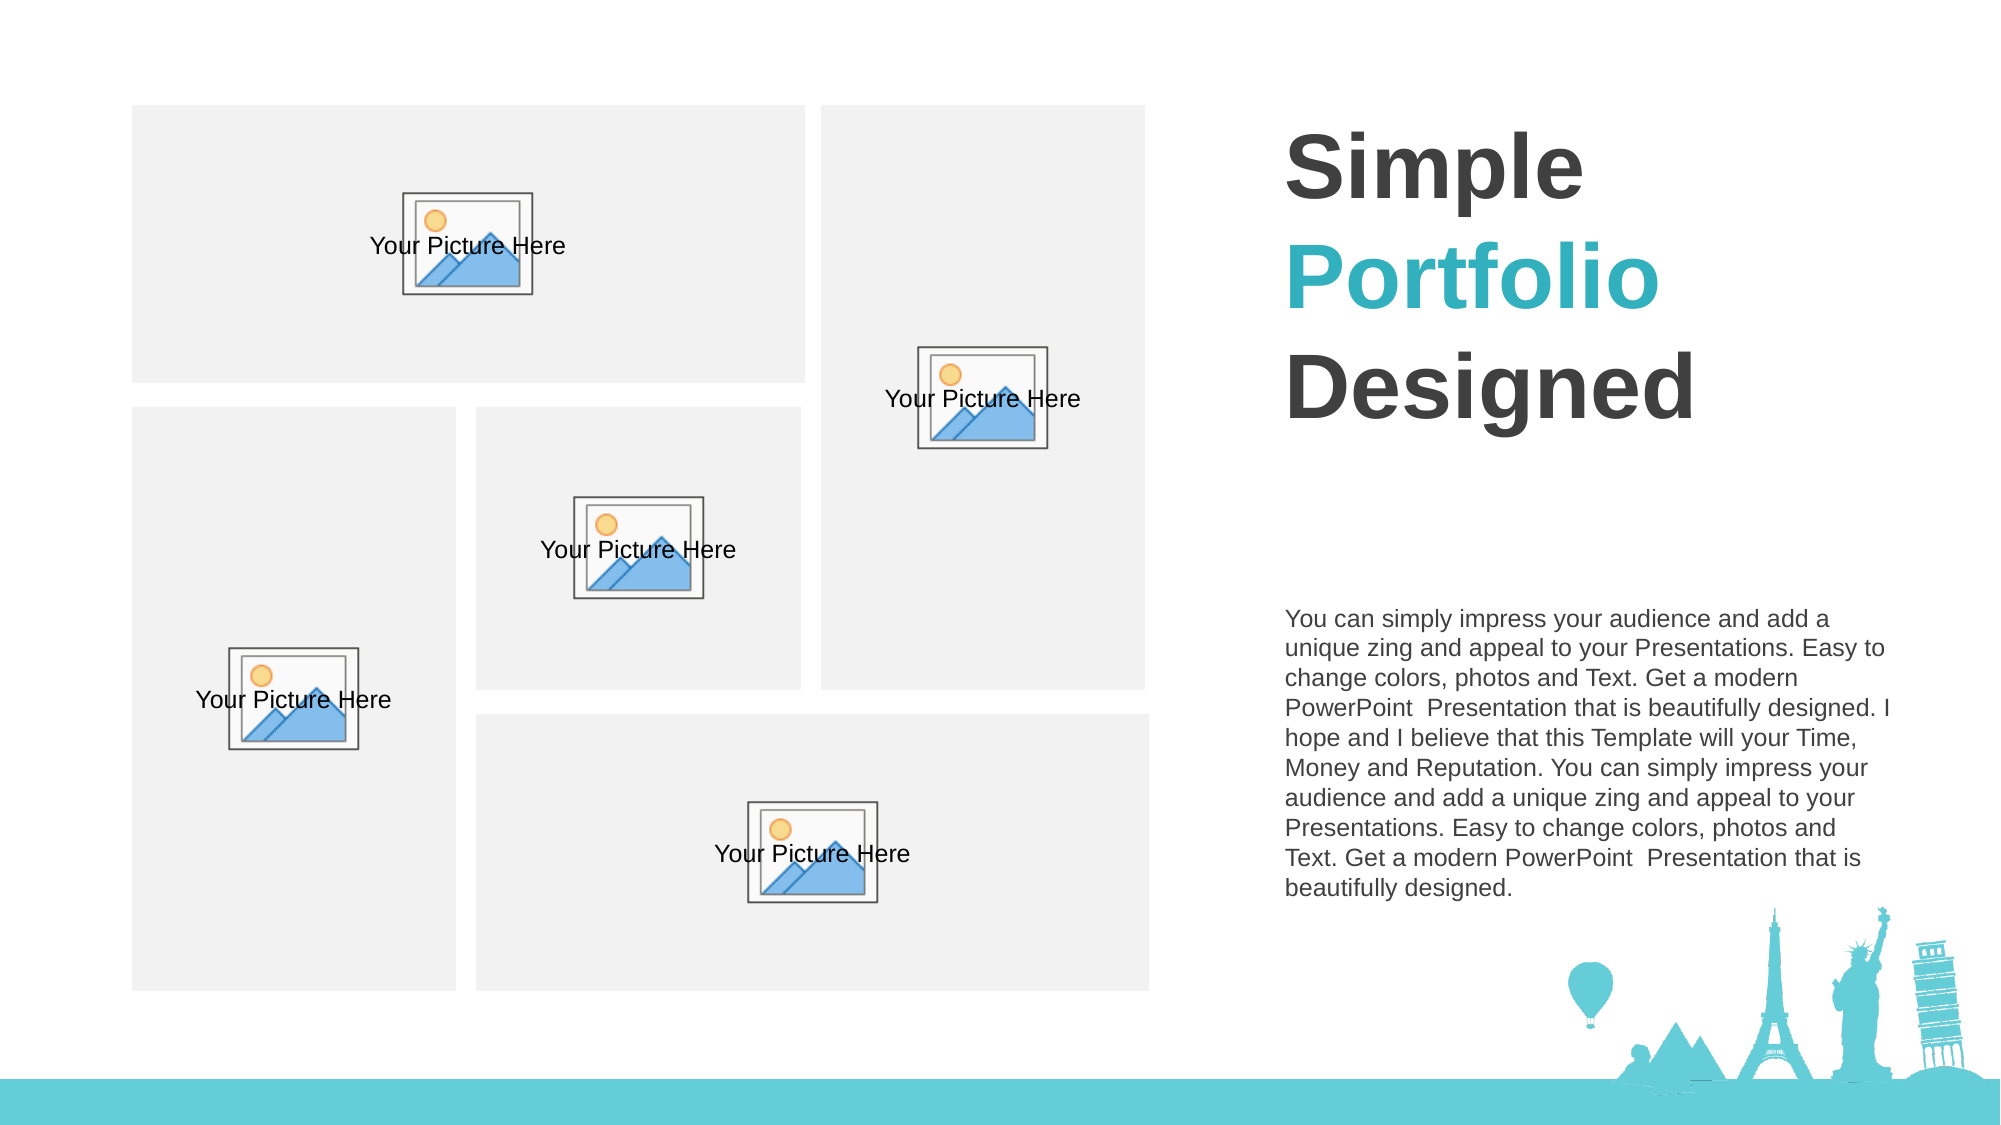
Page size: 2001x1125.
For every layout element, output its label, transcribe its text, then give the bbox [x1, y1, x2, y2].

picture [1830, 910, 1893, 1083]
picture [1568, 962, 1727, 1096]
picture [131, 406, 457, 992]
picture [1899, 940, 1990, 1086]
picture [820, 105, 1146, 690]
text_box Simple Portfolio Designed [1270, 99, 1820, 445]
picture [1733, 910, 1816, 1083]
text_box You can simply impress your audience and add a unique zing and appeal to your Presentations. Easy to change colors, photos and Text. Get a modern PowerPoint Presentation that is beautifully designed. I hope and I believe that this Template will your Time, Money and Reputation. You can simply impress your audience and add a unique zing and appeal to your Presentations. Easy to change colors, photos and Text. Get a modern PowerPoint Presentation that is beautifully designed. [1269, 594, 1909, 910]
picture [131, 105, 805, 383]
picture [476, 713, 1150, 992]
picture [476, 406, 801, 690]
